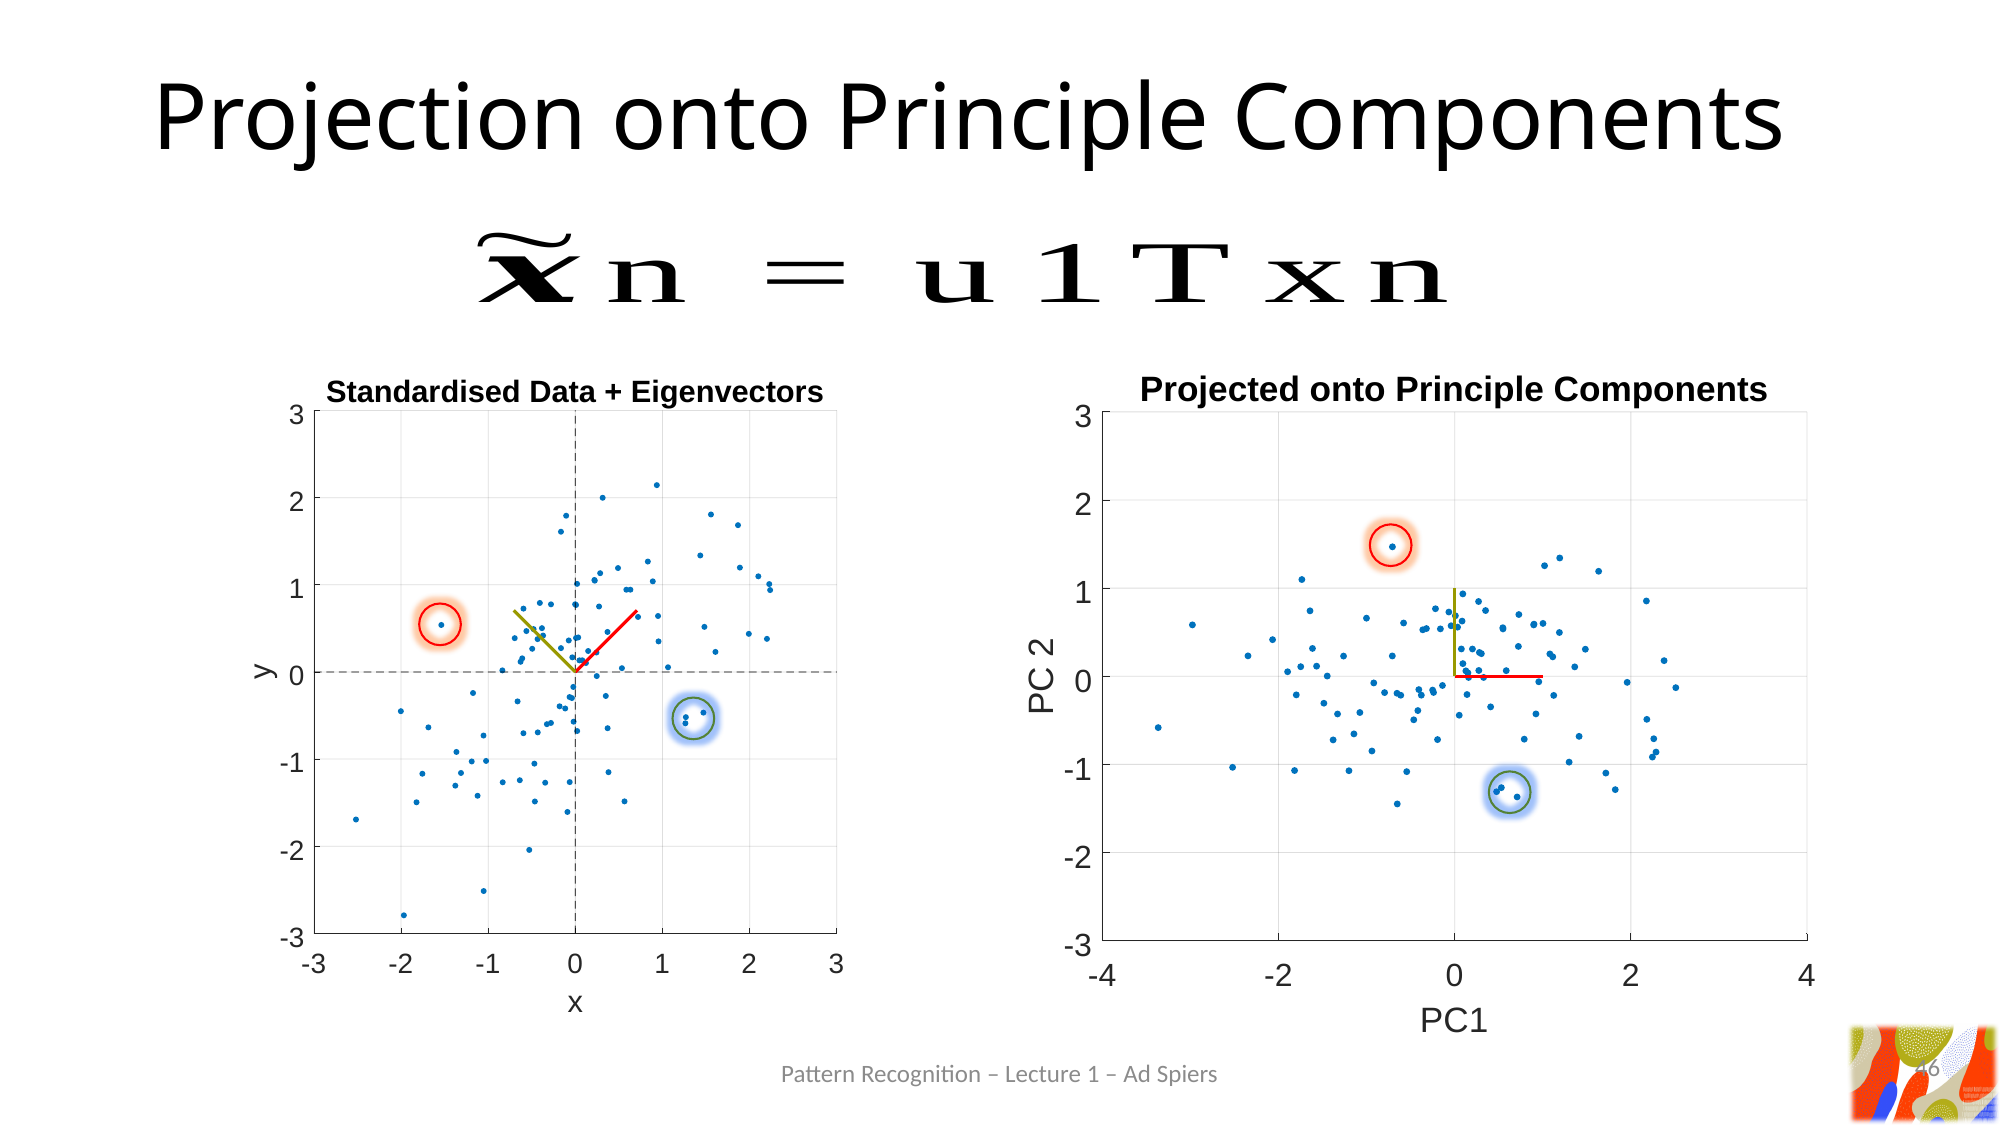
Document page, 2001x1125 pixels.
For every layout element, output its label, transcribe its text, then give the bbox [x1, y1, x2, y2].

slide_number 46 [1505, 1036, 1956, 1097]
picture [945, 358, 1992, 1117]
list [147, 361, 973, 1016]
title Projection onto Principle Components [137, 59, 1863, 181]
footer Pattern Recognition – Lecture 1 – Ad Spiers [662, 1042, 1338, 1103]
